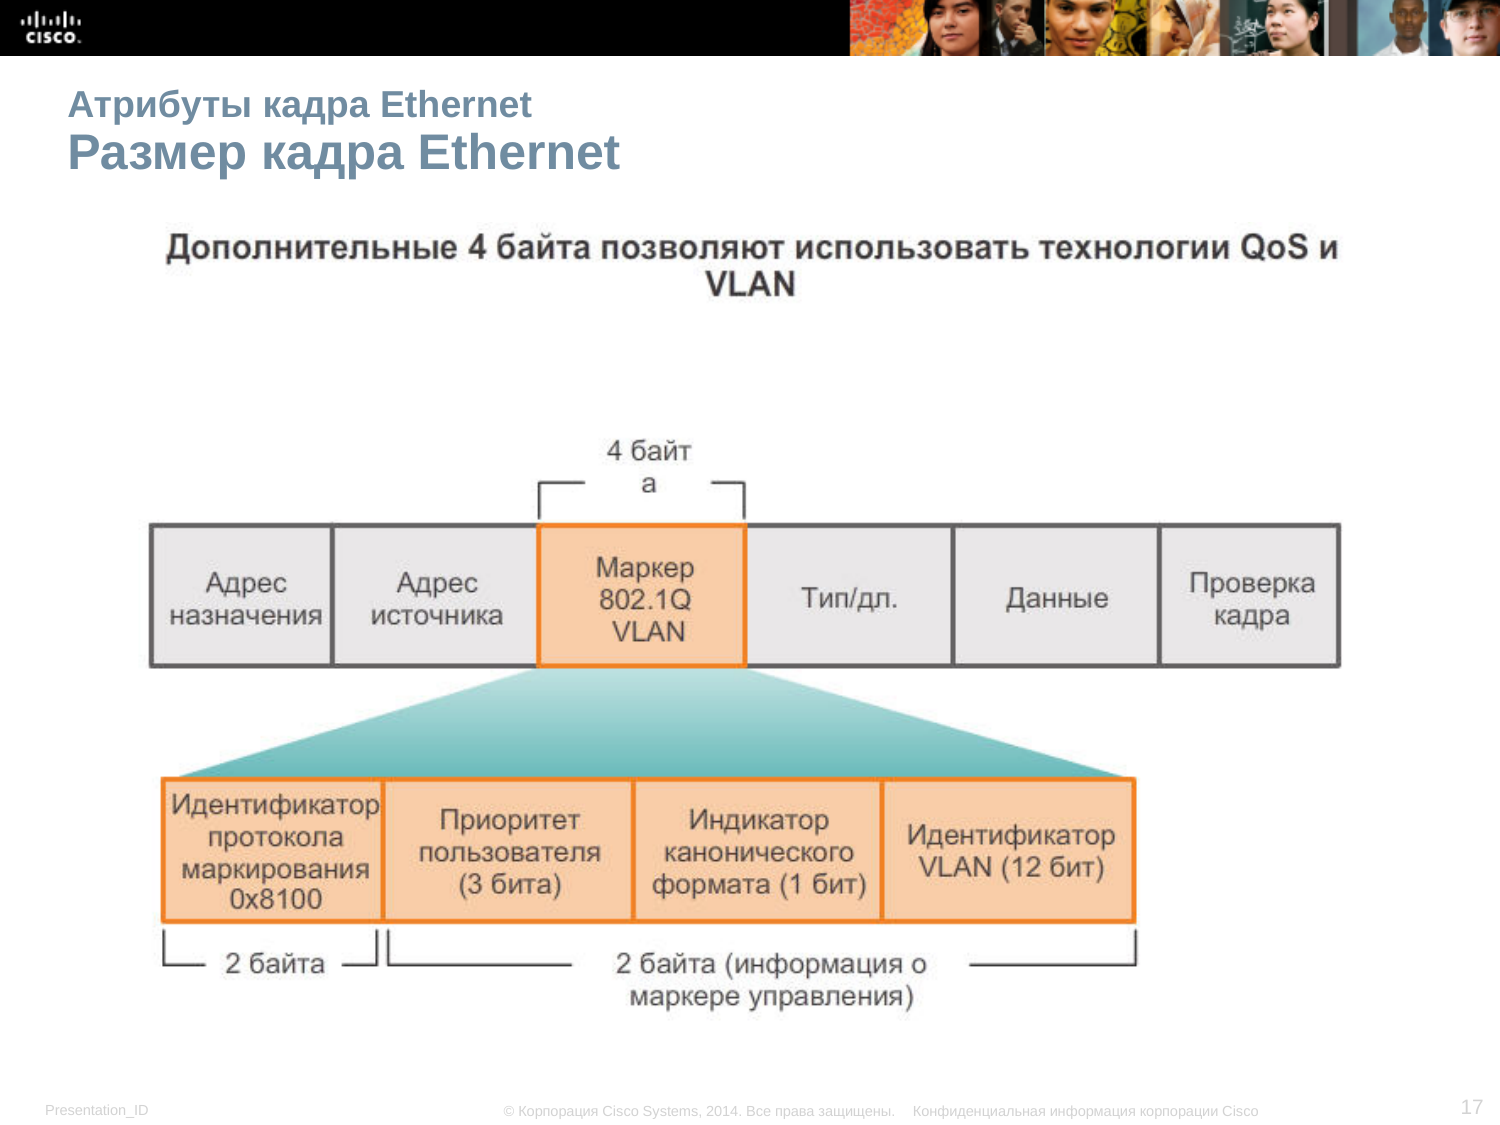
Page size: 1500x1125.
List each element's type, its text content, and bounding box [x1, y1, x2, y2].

title Атрибуты кадра Ethernet Размер кадра Ethernet [53, 39, 1500, 187]
picture [0, 0, 1500, 56]
picture [112, 222, 1378, 1053]
